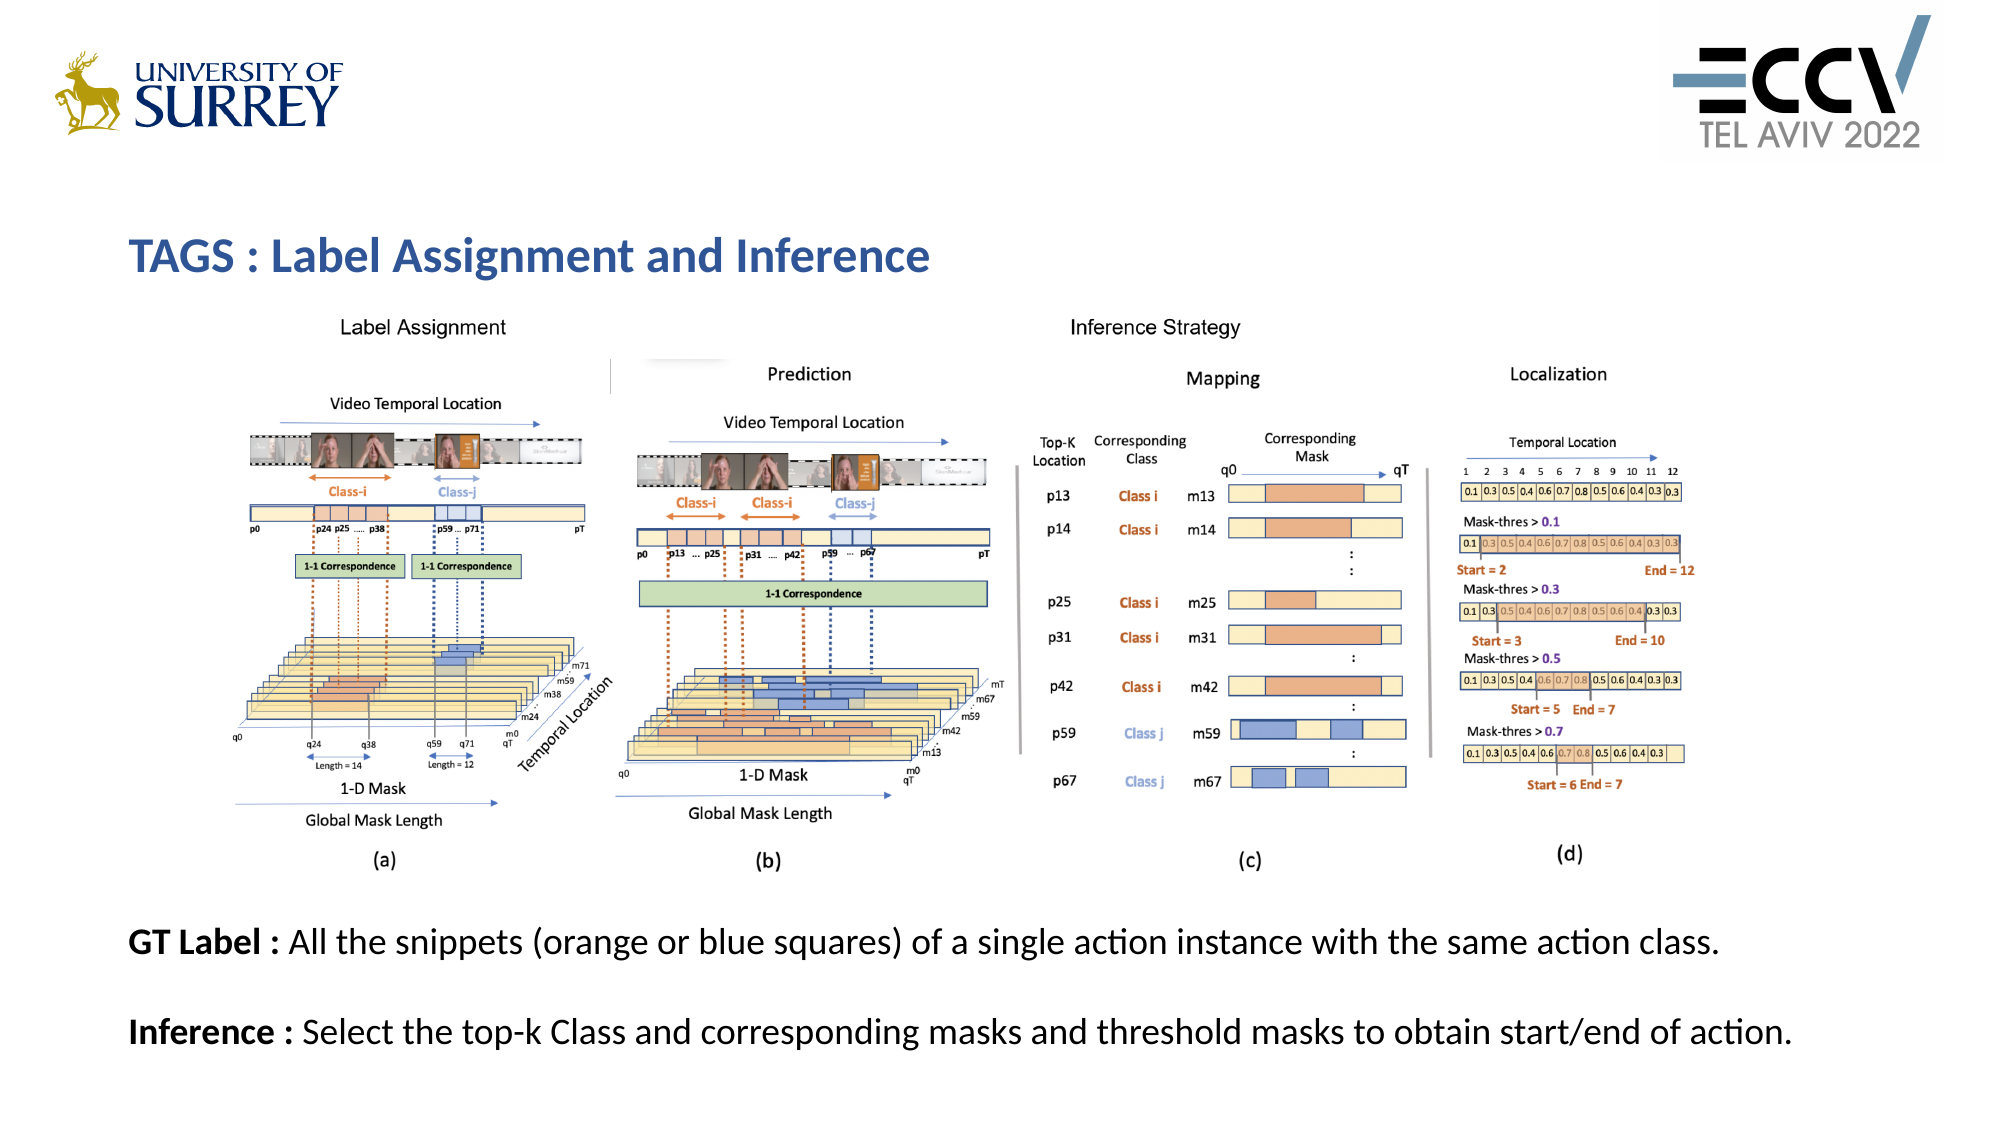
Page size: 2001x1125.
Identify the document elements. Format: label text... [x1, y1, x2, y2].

picture [230, 310, 1700, 873]
text_box TAGS : Label Assignment and Inference [113, 215, 947, 290]
text_box GT Label : All the snippets (orange or blue squares) of a single action instance with the same action class. Inference : Select the top-k Class and corresponding masks and threshold masks to obtain start/end of action. [113, 909, 1811, 1060]
picture [1660, 0, 1945, 162]
picture [12, 0, 385, 187]
